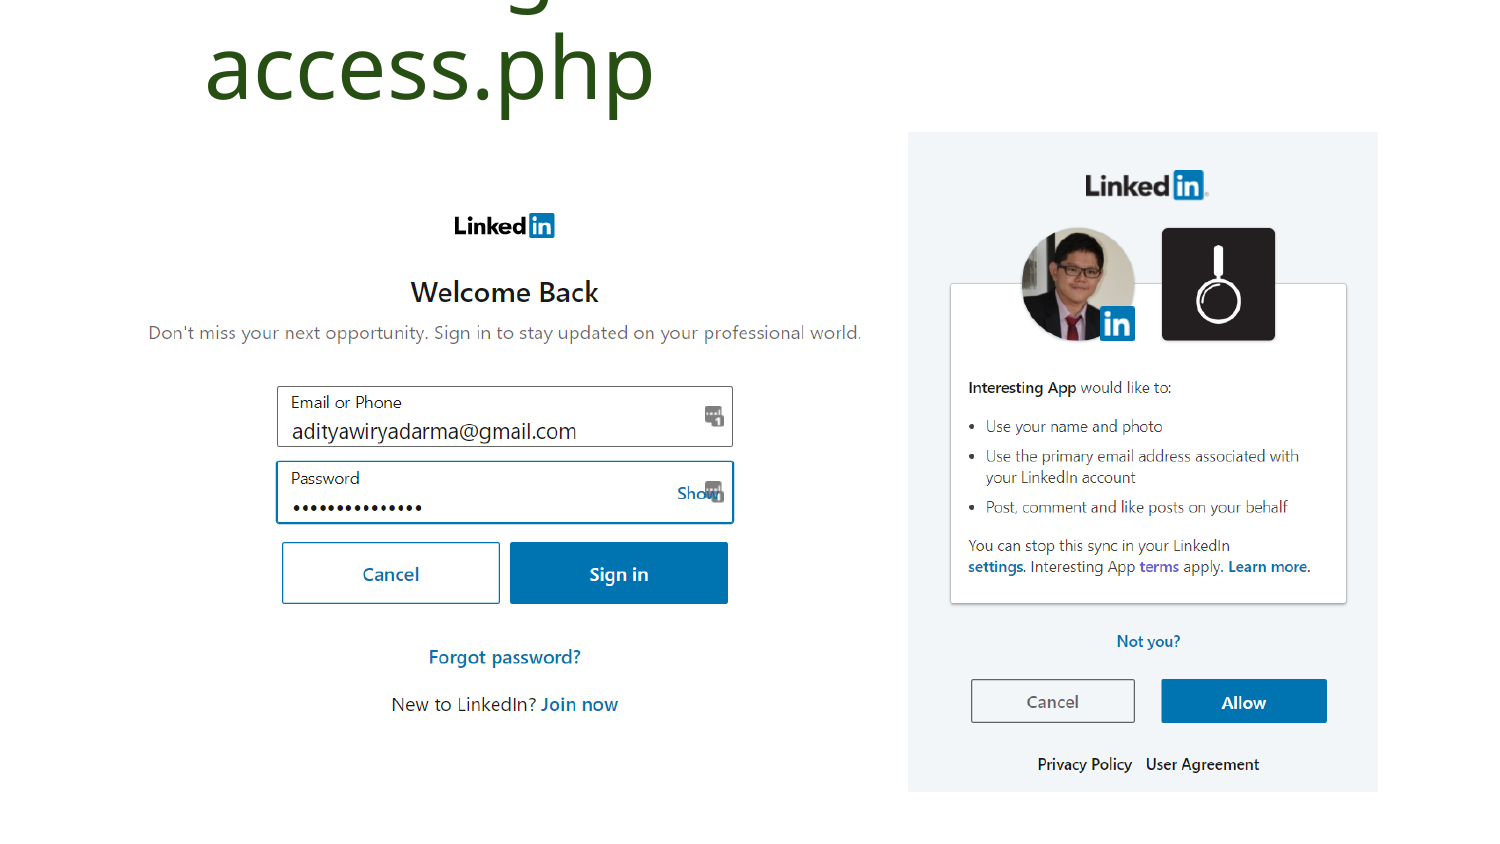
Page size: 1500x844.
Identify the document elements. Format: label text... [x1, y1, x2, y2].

title https://amazingteam.site/access.php [189, 15, 1311, 130]
picture [98, 132, 1378, 793]
